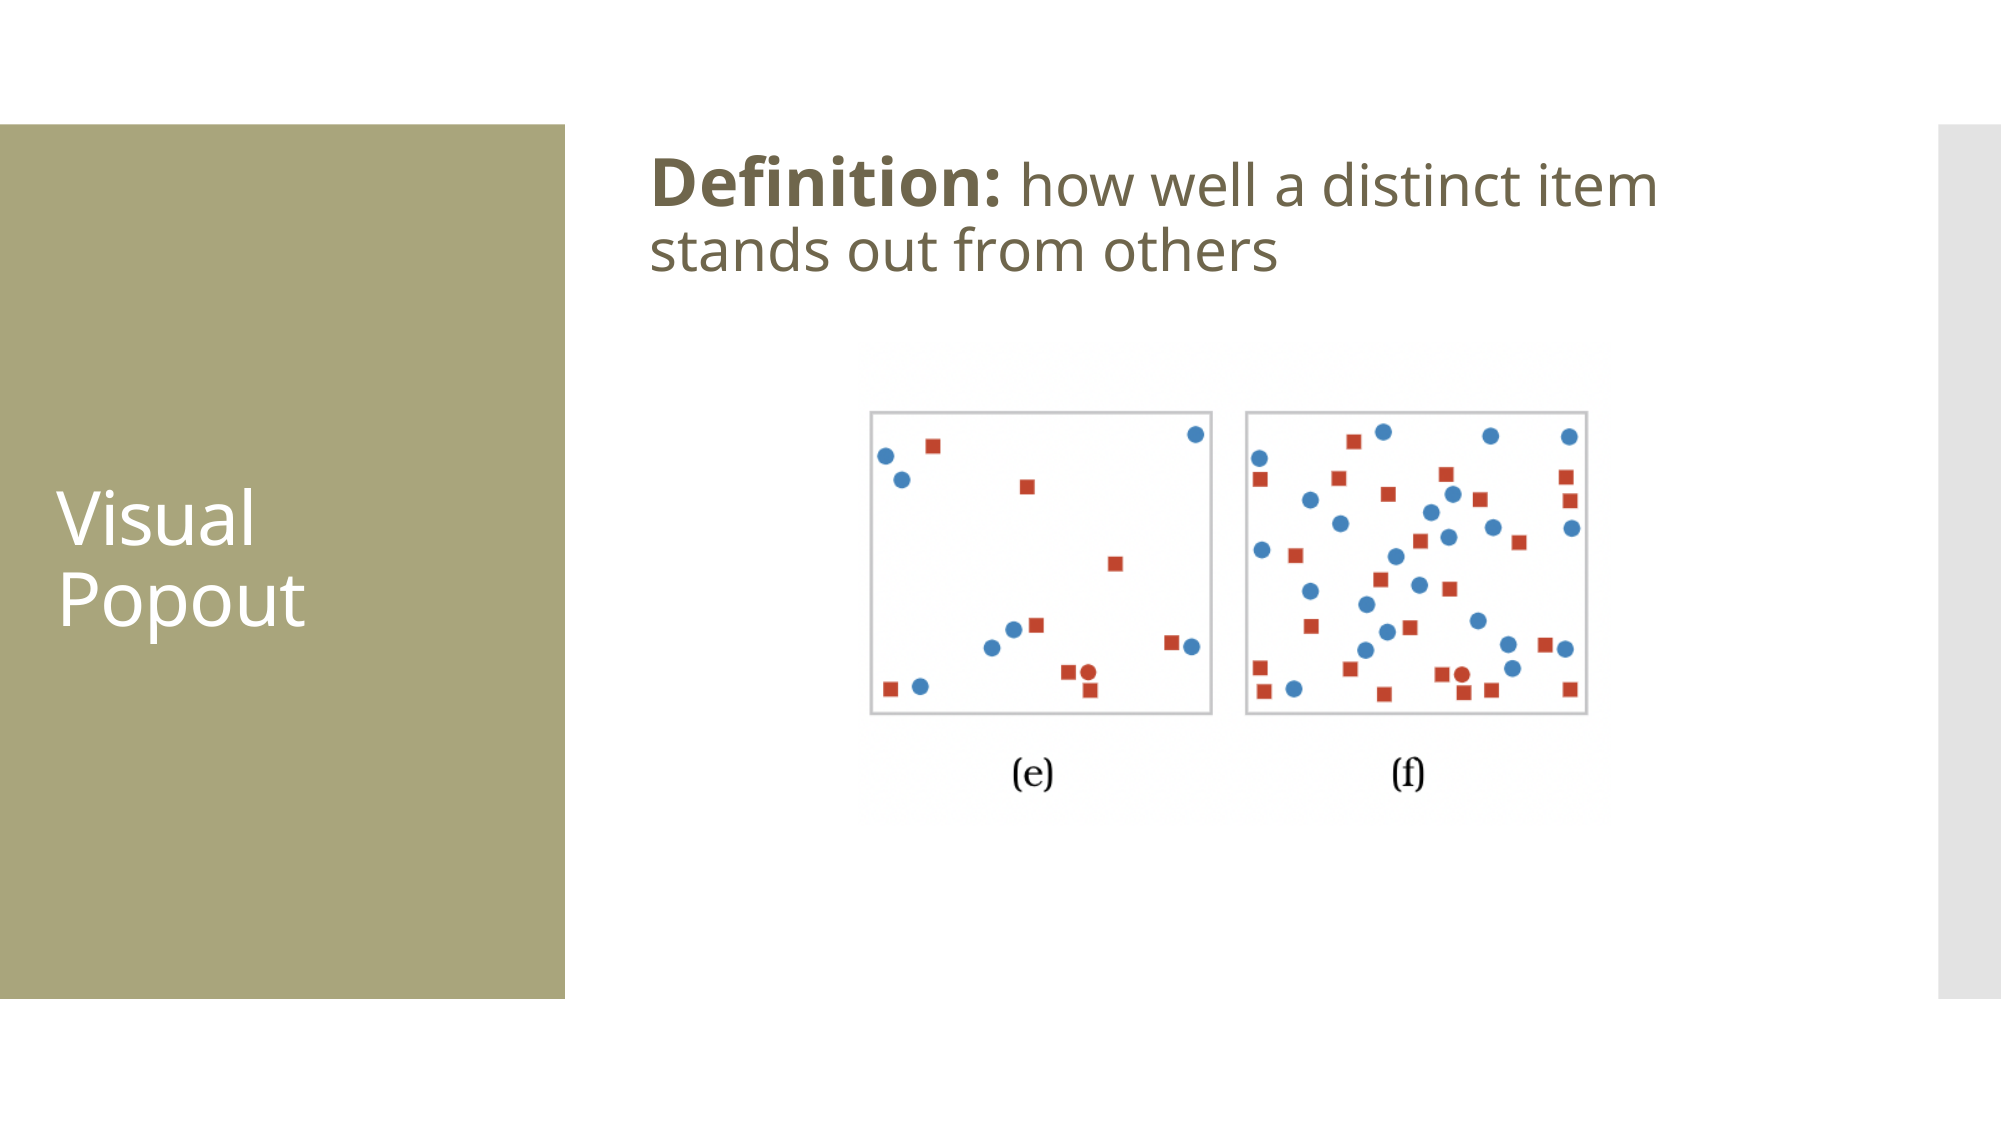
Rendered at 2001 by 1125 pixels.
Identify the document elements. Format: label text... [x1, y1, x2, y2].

list Definition: how well a distinct item stands out from others [634, 141, 1835, 982]
picture [858, 342, 1612, 833]
title Visual Popout [41, 184, 525, 940]
